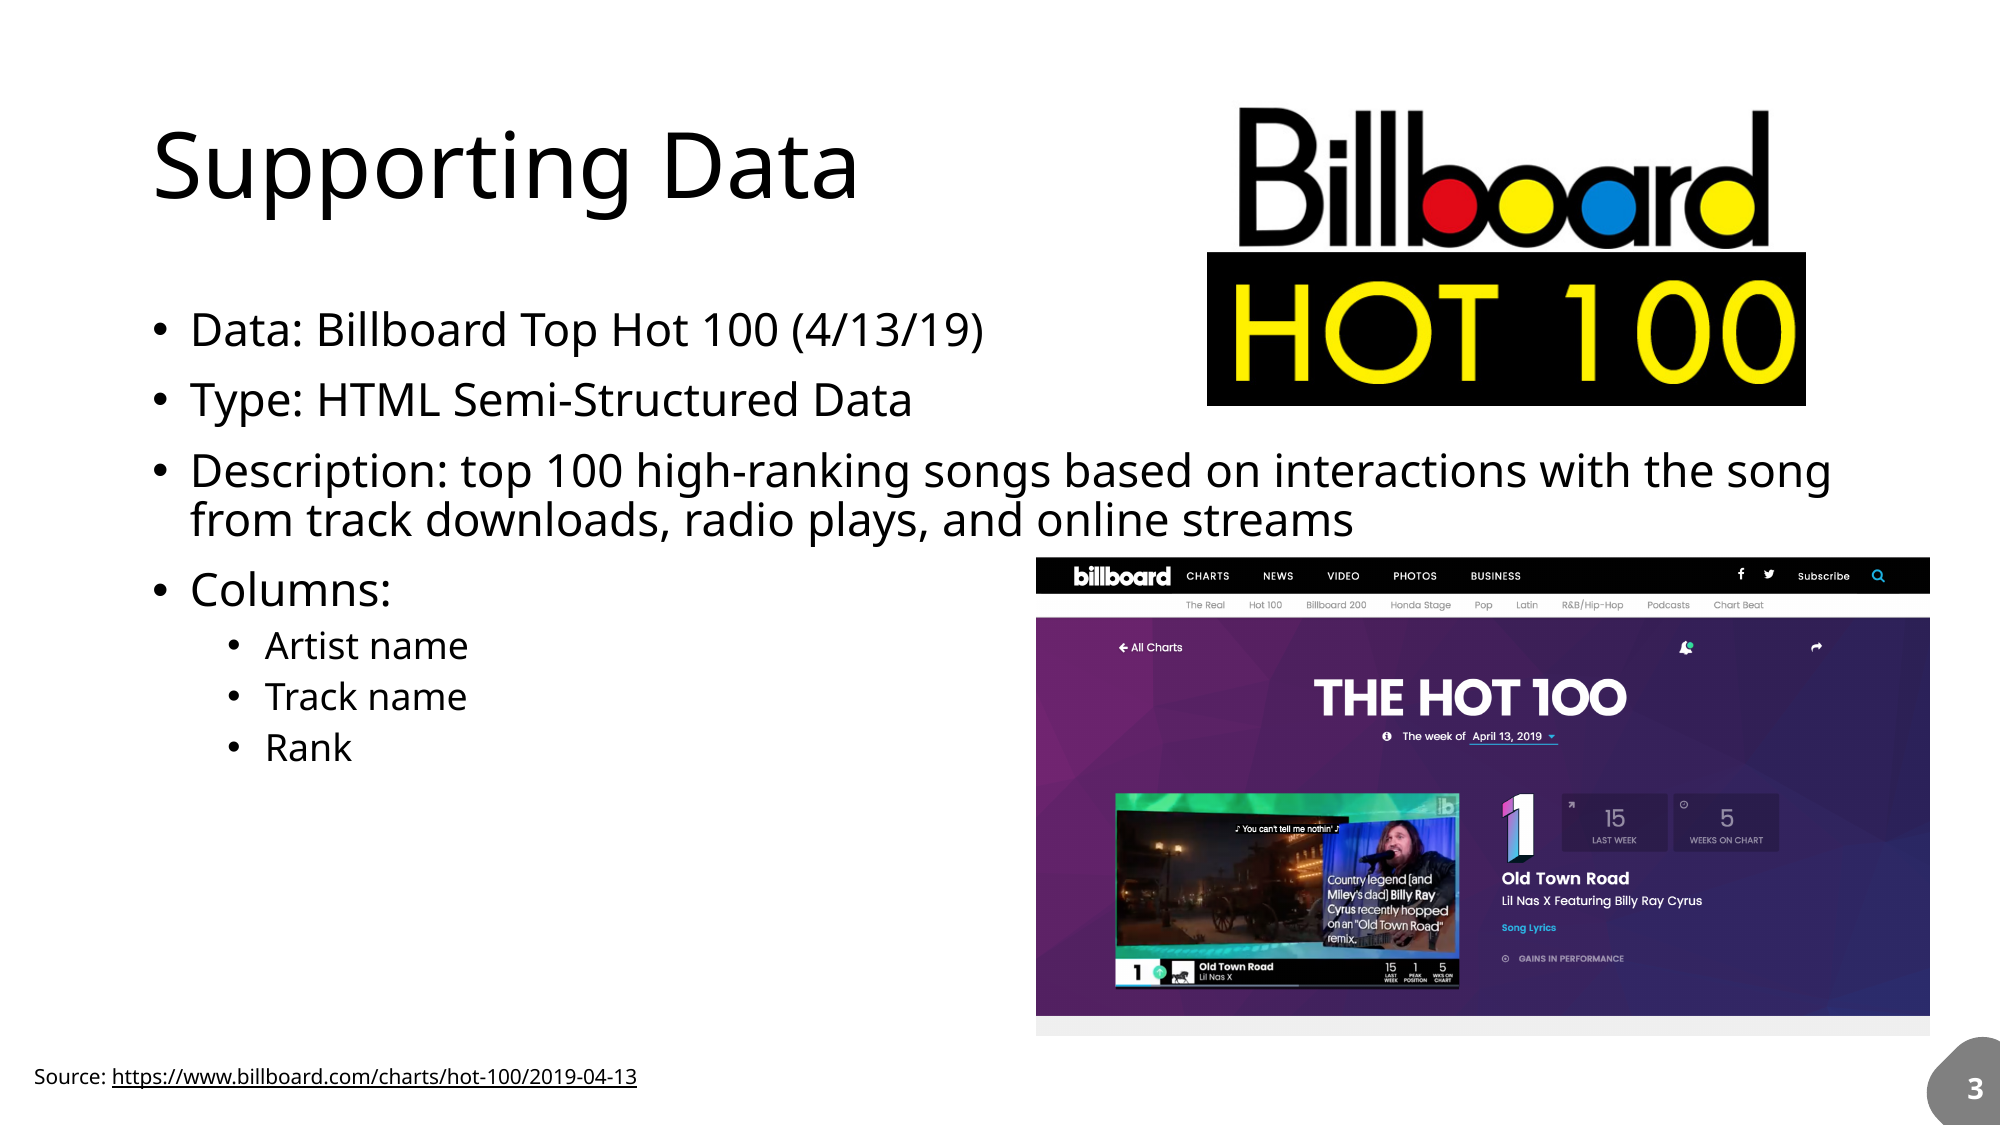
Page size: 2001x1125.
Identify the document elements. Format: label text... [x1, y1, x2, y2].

text_box [1925, 1035, 2000, 1125]
list Data: Billboard Top Hot 100 (4/13/19) Type: HTML Semi-Structured Data Description: top 100 high-ranking songs based on interactions with the song from track downloads, radio plays, and online streams Columns: Artist name Track name Rank [137, 299, 1863, 1014]
text_box 3 [1952, 1063, 2000, 1113]
title Supporting Data [137, 59, 1863, 278]
picture [1207, 92, 1806, 406]
picture [1036, 555, 1930, 1036]
text_box Source: https://www.billboard.com/charts/hot-100/2019-04-13 [34, 1063, 643, 1092]
